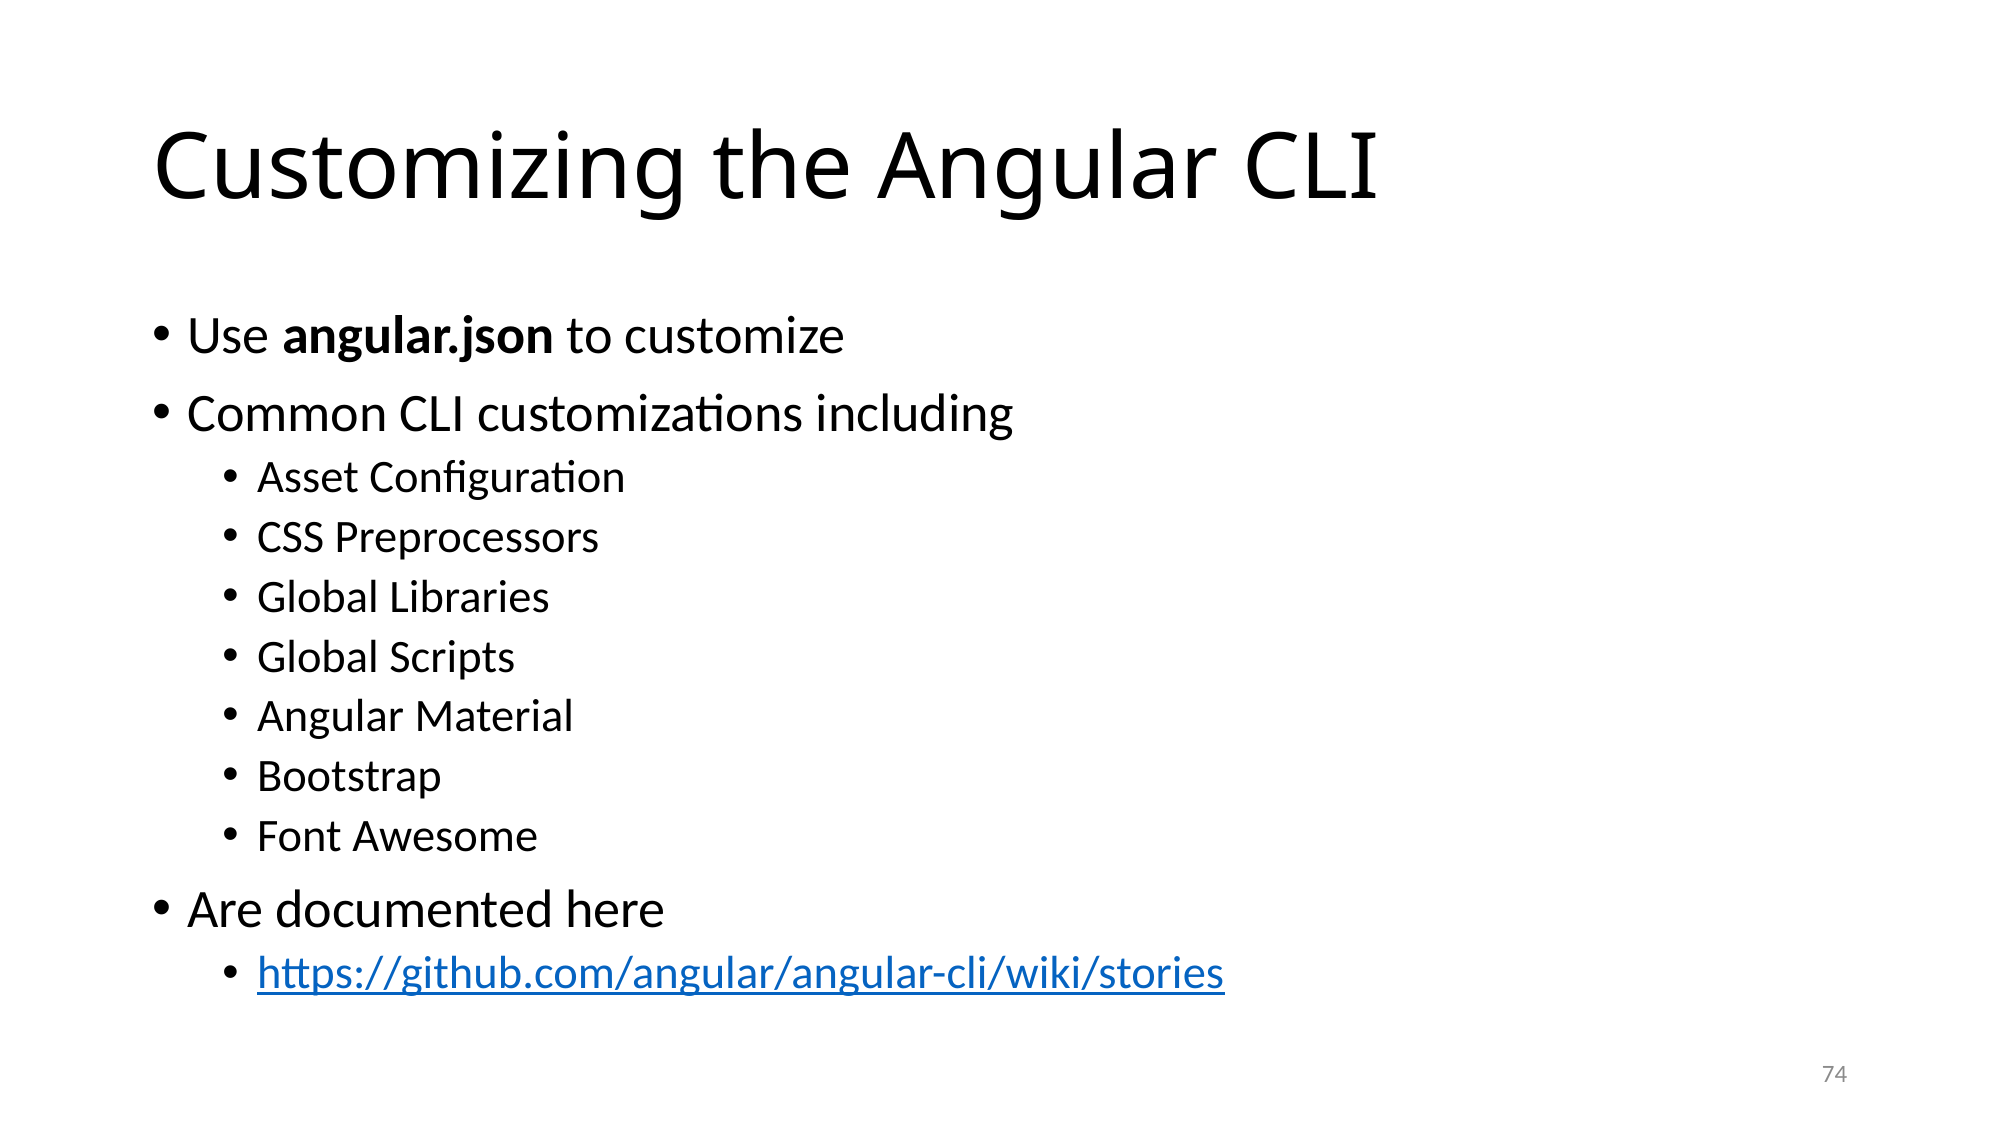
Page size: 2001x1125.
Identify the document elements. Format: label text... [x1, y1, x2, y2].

slide_number 74 [1412, 1042, 1863, 1103]
title Customizing the Angular CLI [137, 59, 1863, 278]
list Use angular.json to customize Common CLI customizations including Asset Configuration CSS Preprocessors Global Libraries Global Scripts Angular Material Bootstrap Font Awesome Are documented here https://github.com/angular/angular-cli/wiki/stories [137, 299, 1863, 1014]
